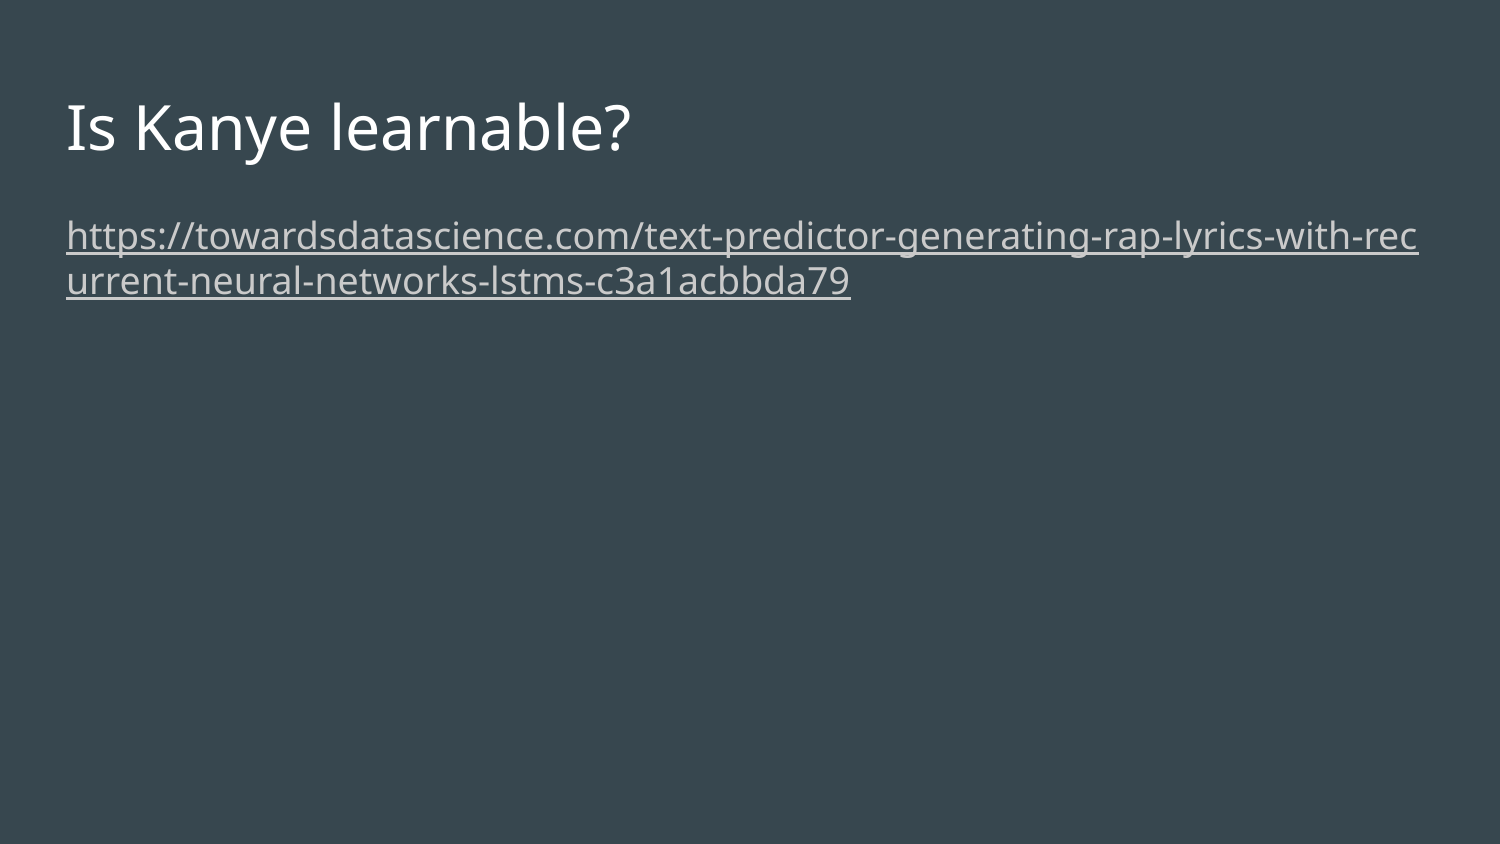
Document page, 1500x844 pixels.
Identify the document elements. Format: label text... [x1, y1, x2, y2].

list https://towardsdatascience.com/text-predictor-generating-rap-lyrics-with-recurrent-neural-networks-lstms-c3a1acbbda79 [51, 189, 1449, 750]
title Is Kanye learnable? [51, 72, 1449, 167]
